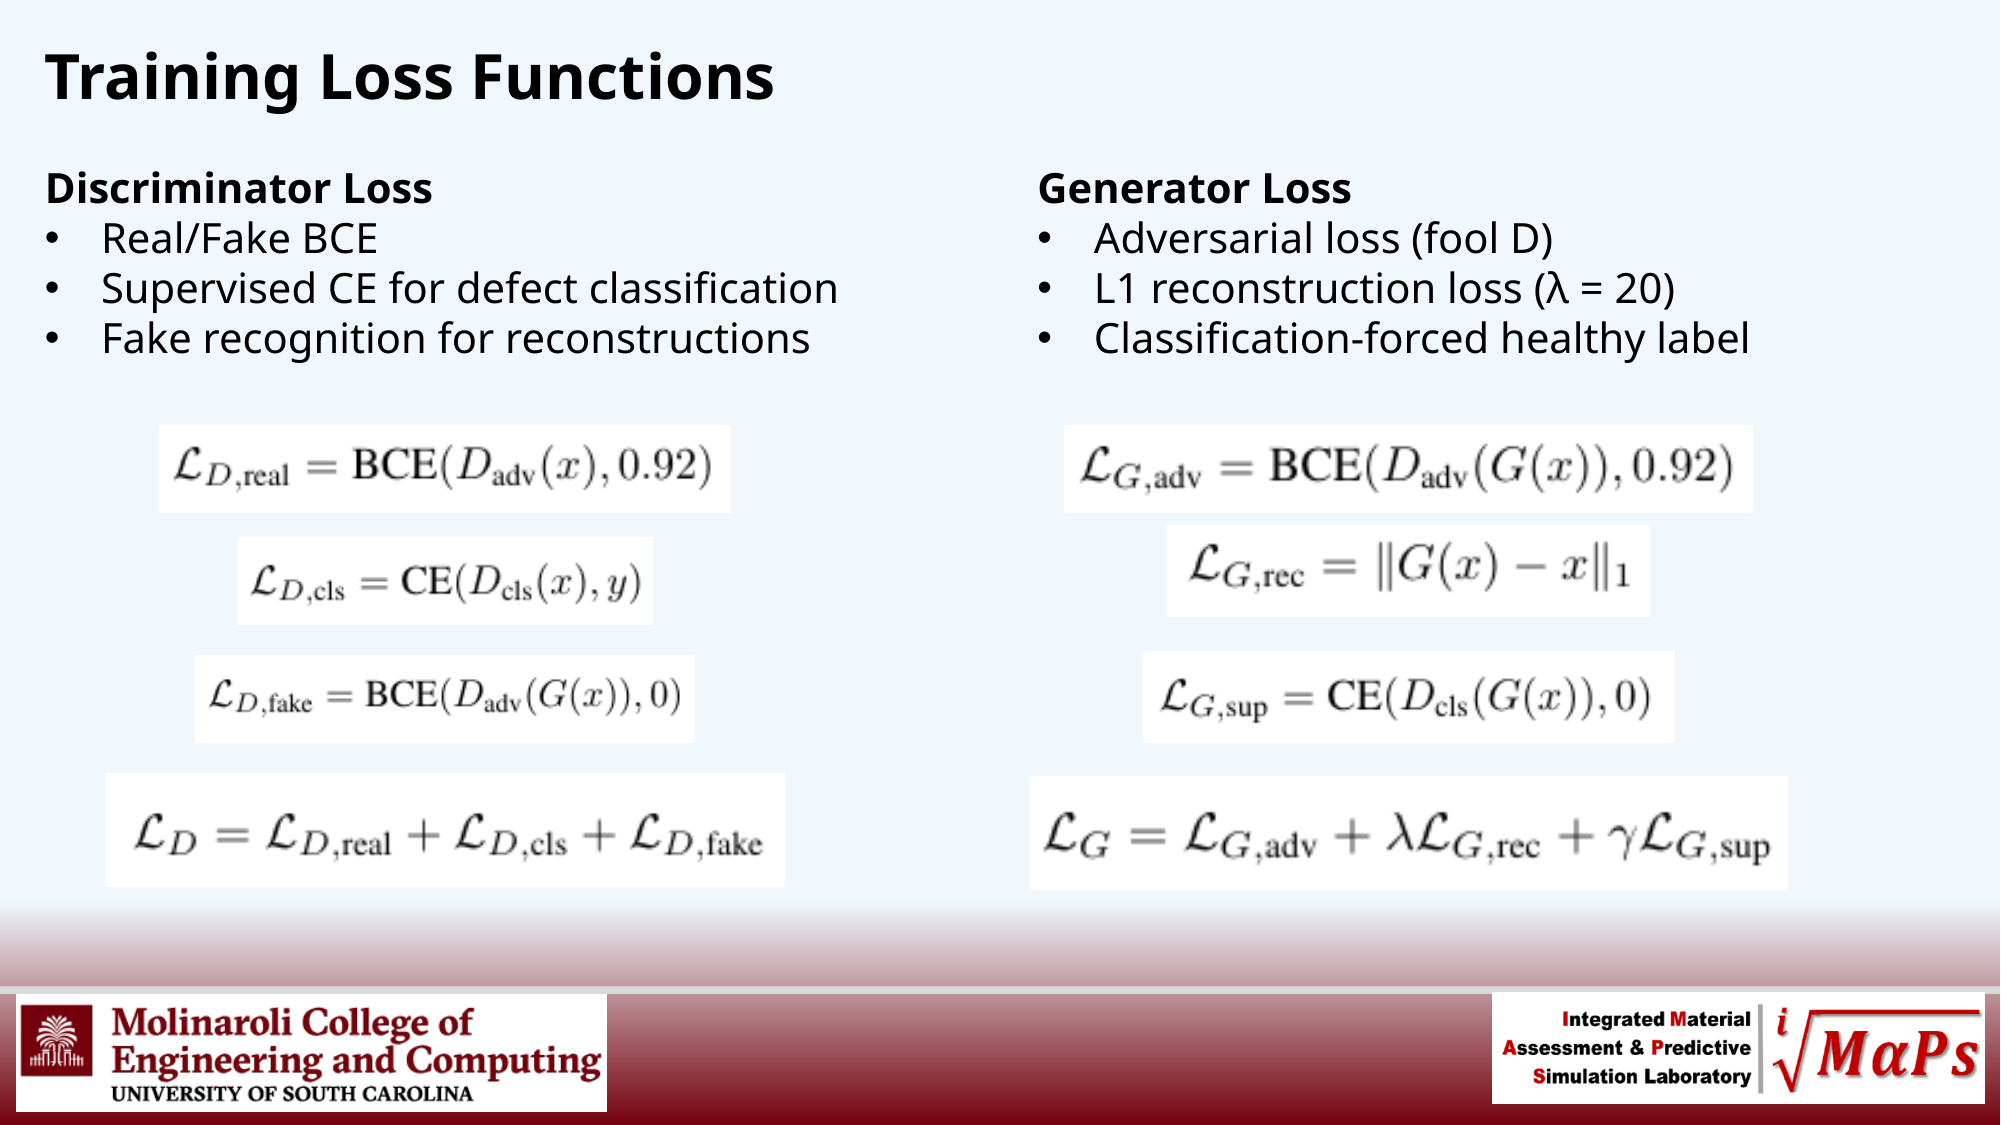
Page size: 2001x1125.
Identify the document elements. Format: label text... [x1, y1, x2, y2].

picture [237, 537, 654, 625]
picture [1143, 650, 1676, 743]
text_box Training Loss Functions [30, 29, 1925, 120]
text_box Generator Loss Adversarial loss (fool D) L1 reconstruction loss (λ = 20) Classification-forced healthy label [1022, 154, 1993, 370]
picture [159, 424, 732, 513]
picture [1063, 424, 1754, 513]
picture [1028, 776, 1789, 891]
picture [1492, 992, 1985, 1104]
picture [105, 772, 786, 888]
picture [1166, 525, 1651, 618]
picture [195, 654, 696, 743]
text_box Discriminator Loss Real/Fake BCE Supervised CE for defect classification Fake recognition for reconstructions [30, 154, 1000, 370]
picture [15, 994, 608, 1113]
